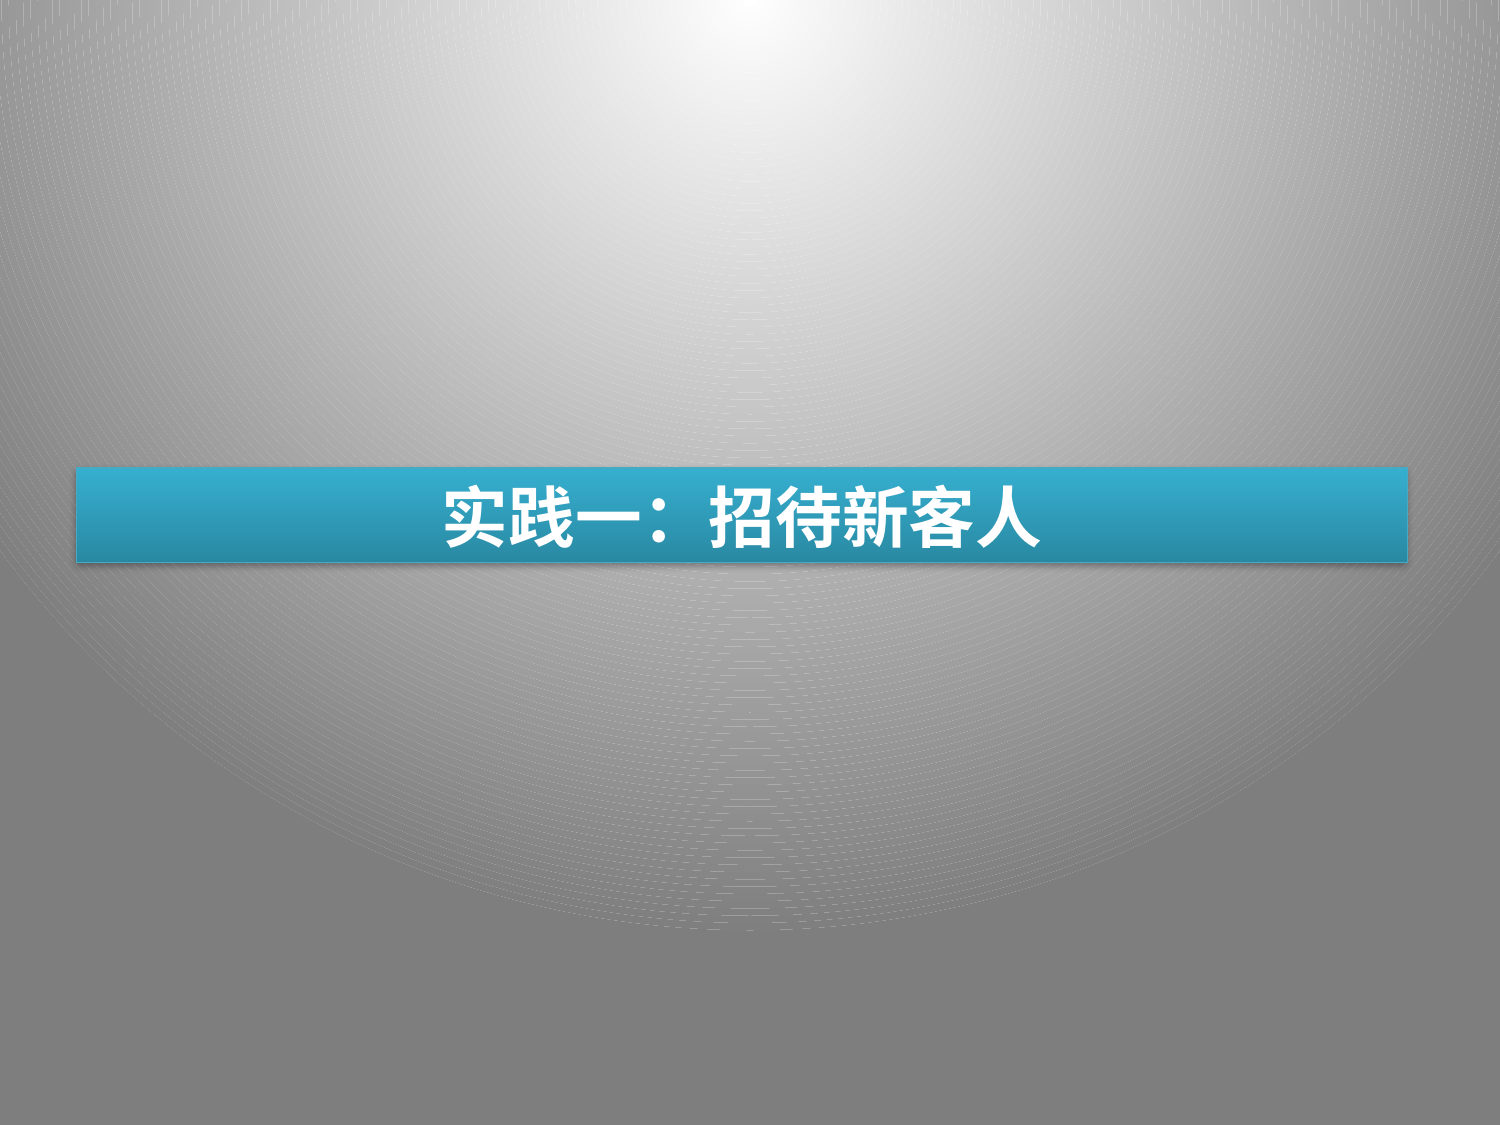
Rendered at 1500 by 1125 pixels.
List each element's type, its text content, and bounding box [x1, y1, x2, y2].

text_box 实践一：招待新客人 [76, 467, 1408, 563]
